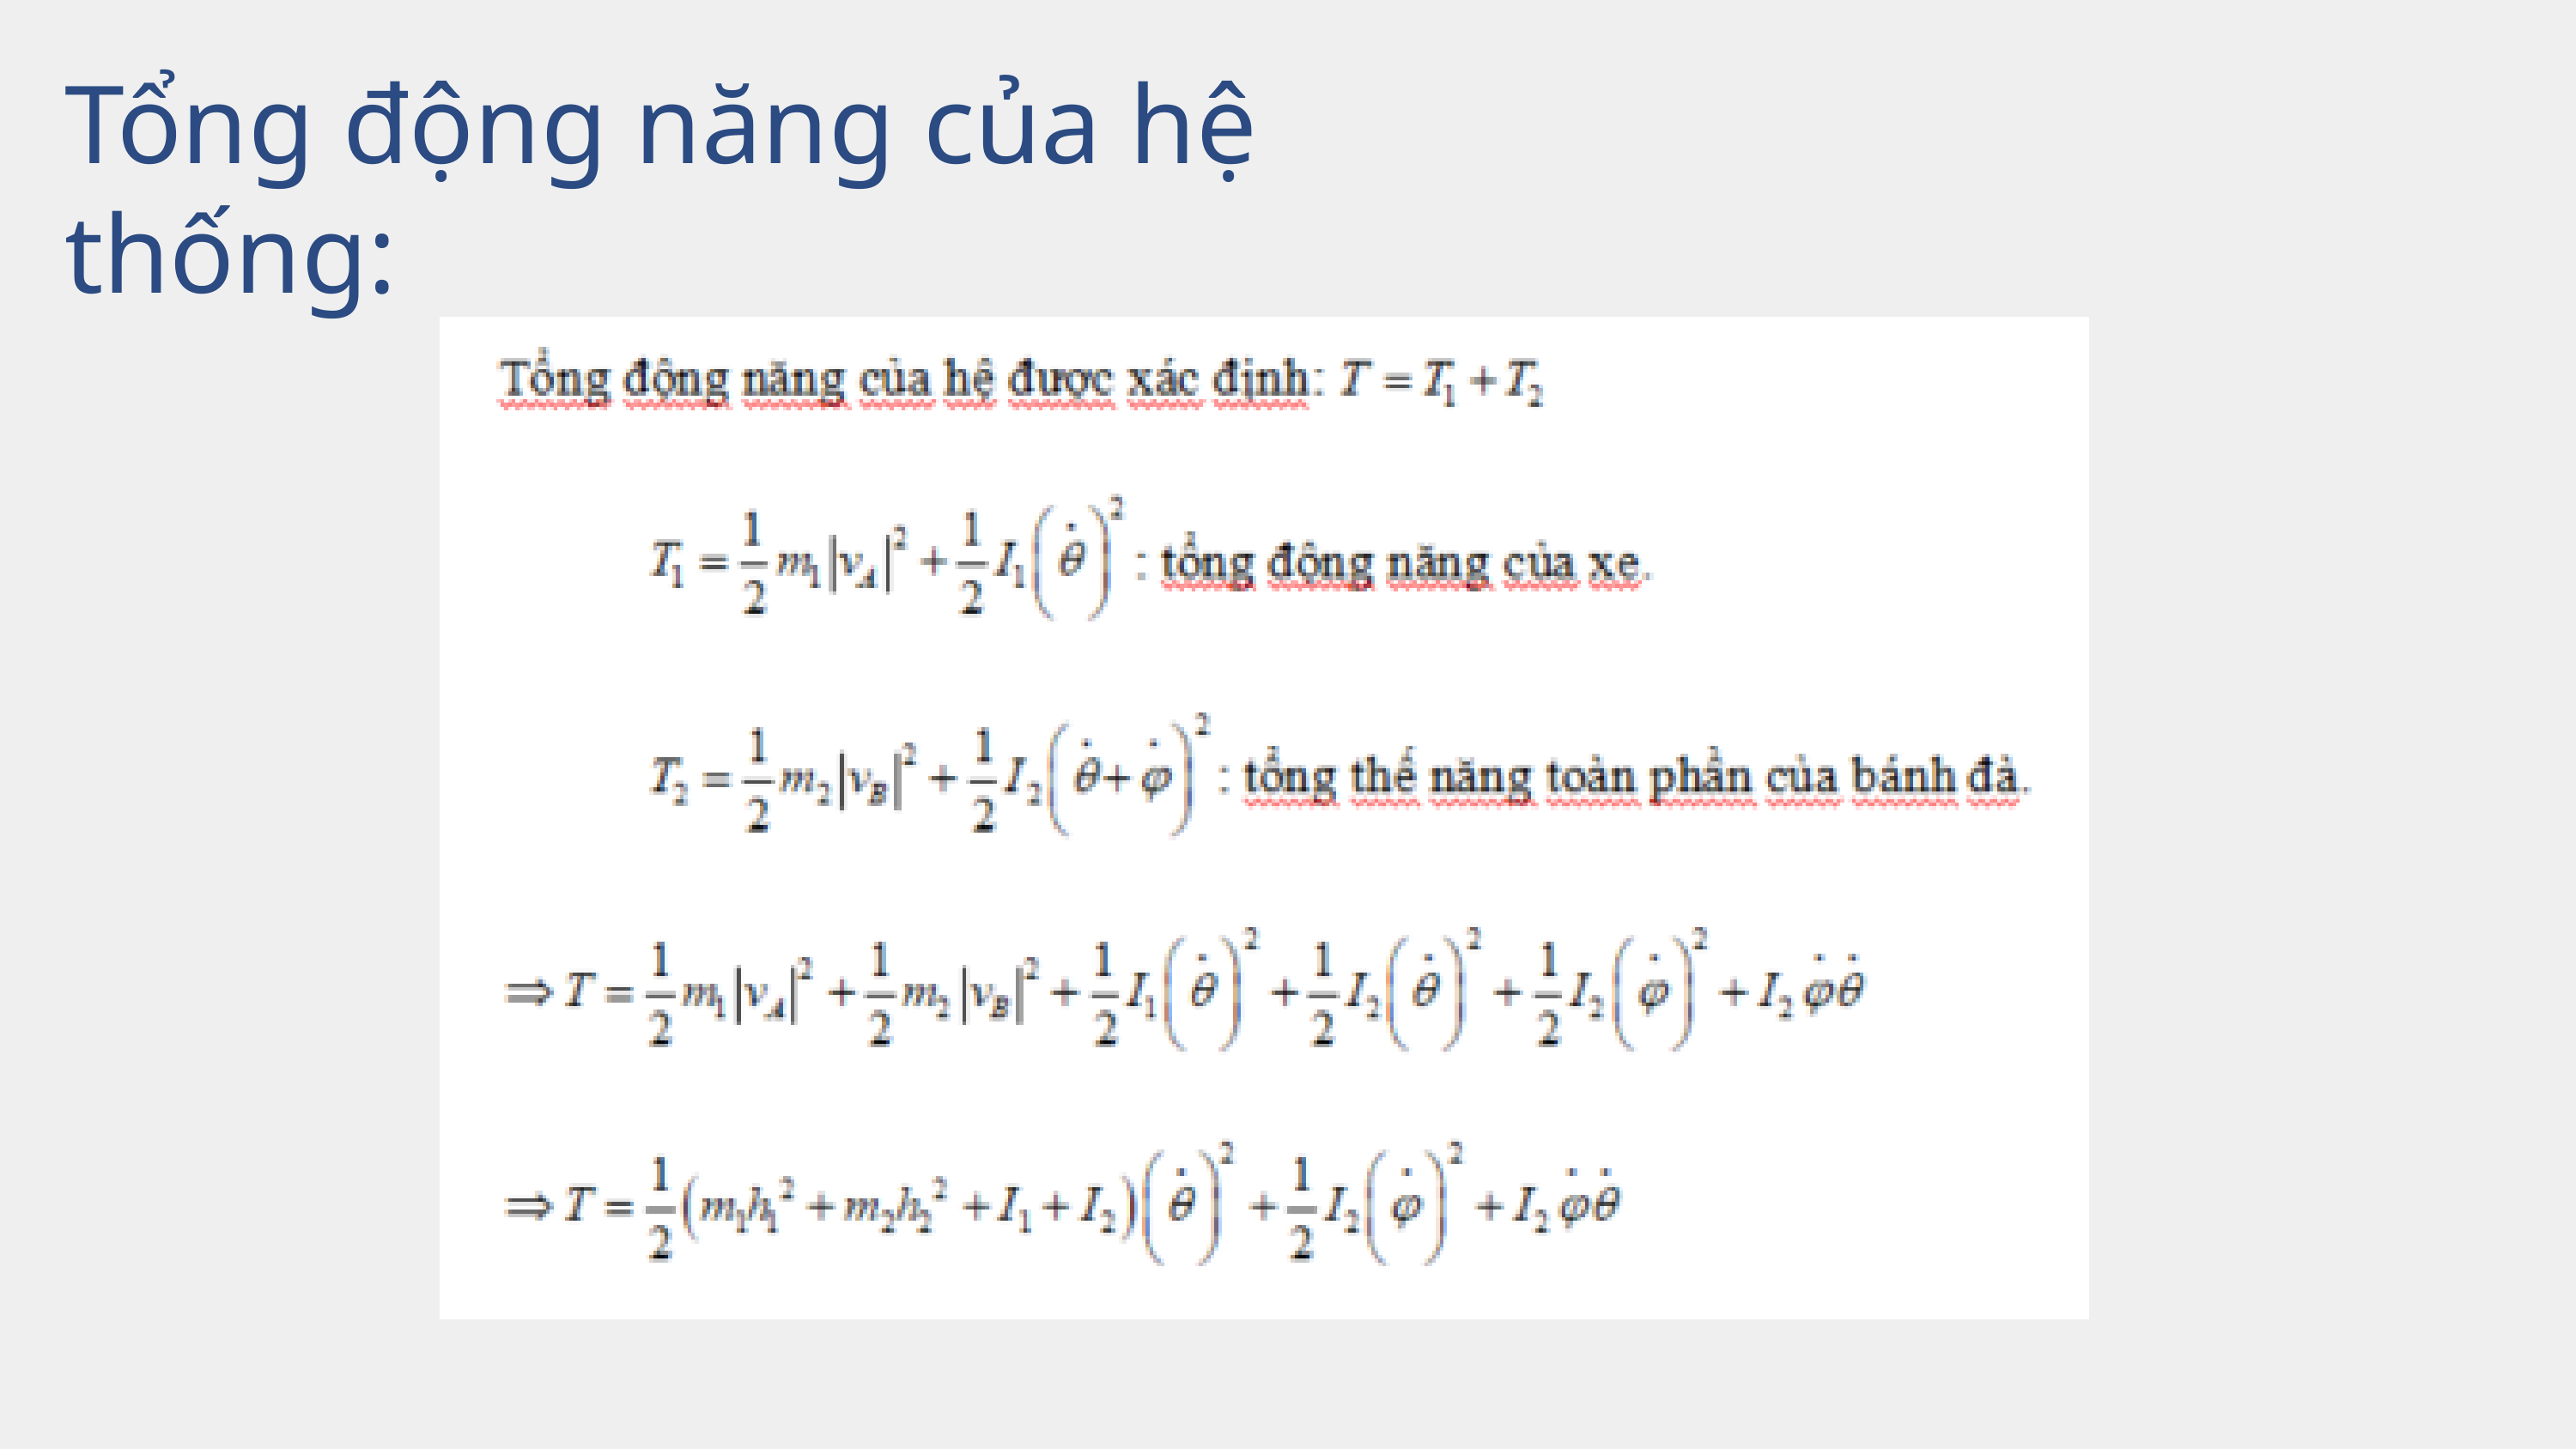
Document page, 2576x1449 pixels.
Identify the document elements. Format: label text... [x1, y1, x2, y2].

picture [440, 316, 2090, 1319]
text_box Tổng động năng của hệ thống: [64, 55, 1355, 315]
